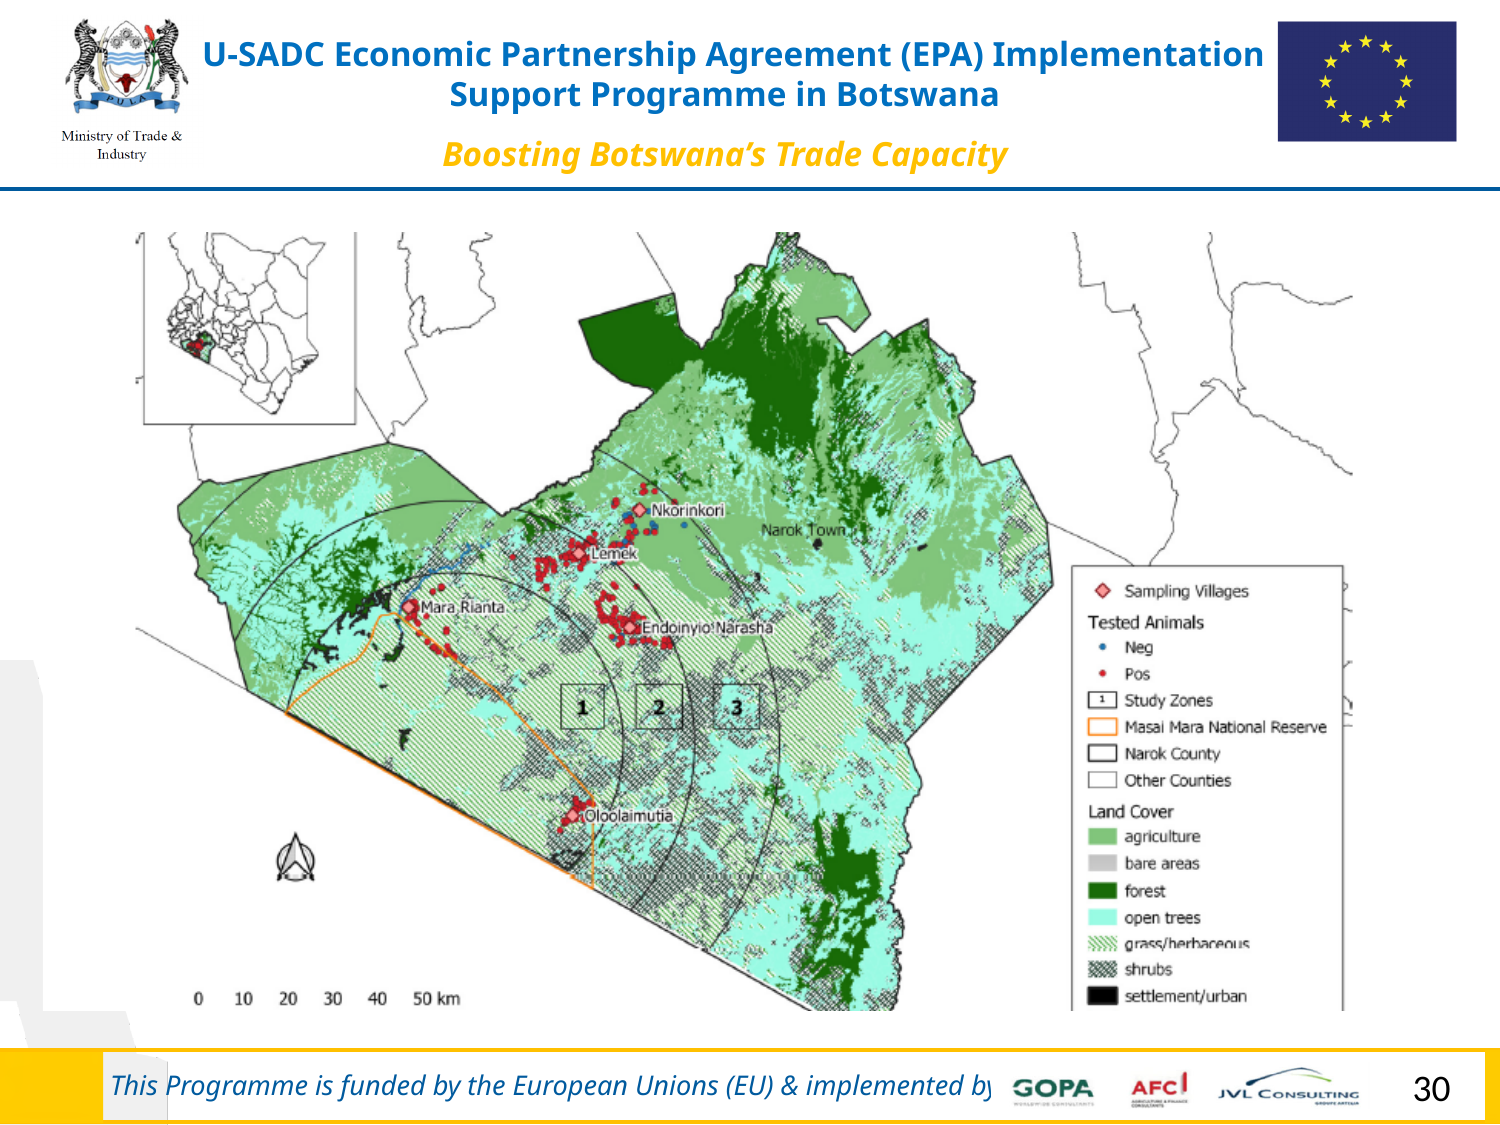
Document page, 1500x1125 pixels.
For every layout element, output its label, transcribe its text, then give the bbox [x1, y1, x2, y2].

picture [0, 231, 1456, 1048]
picture [104, 1052, 168, 1120]
picture [1485, 1050, 1500, 1123]
slide_number 30 [1384, 1065, 1479, 1109]
